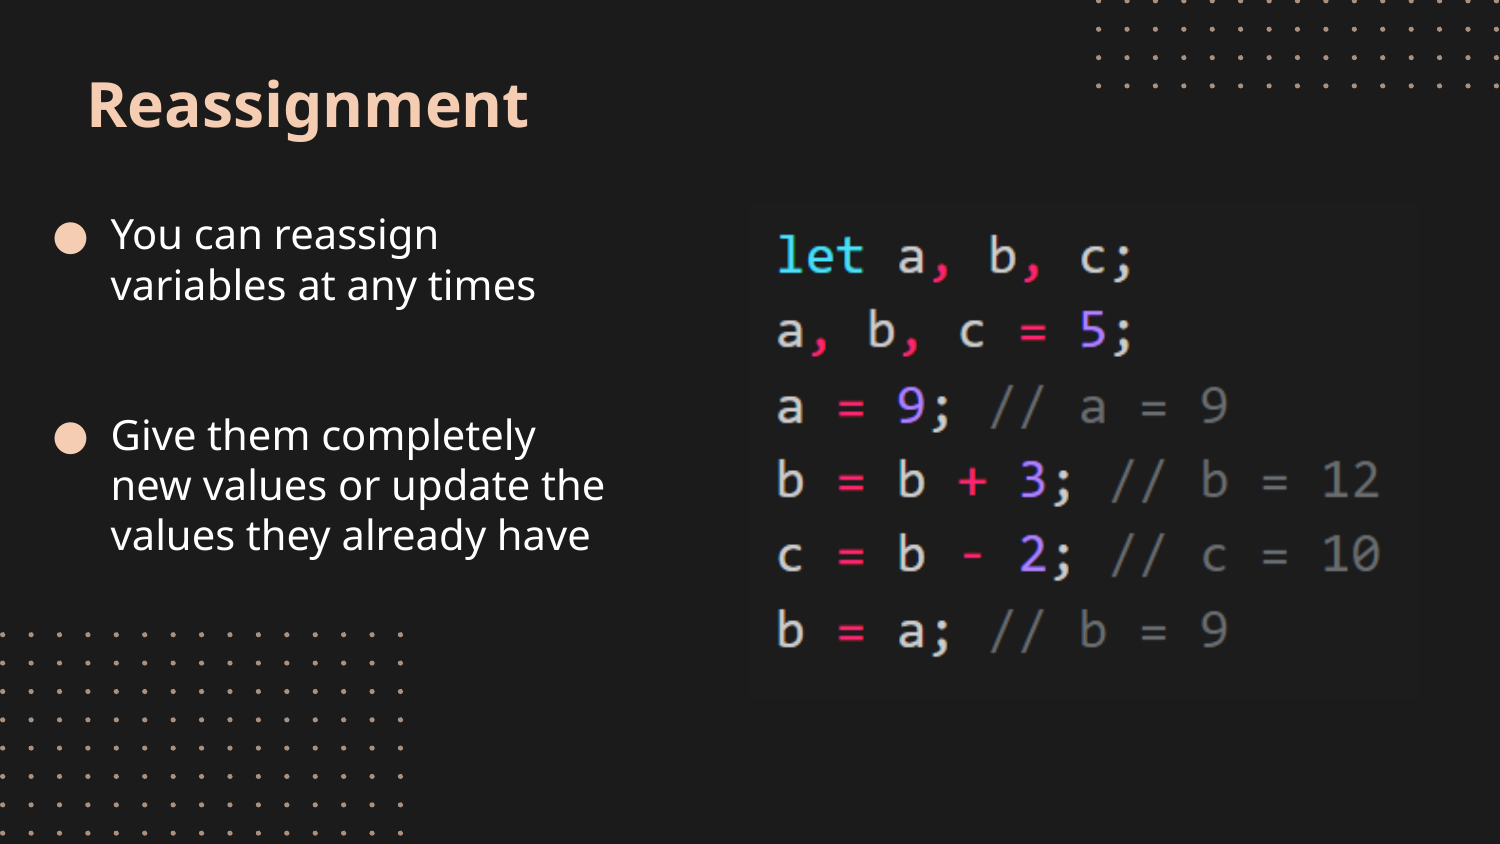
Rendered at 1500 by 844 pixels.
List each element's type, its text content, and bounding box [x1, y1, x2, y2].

title Reassignment [71, 50, 859, 145]
picture [749, 202, 1420, 699]
subtitle You can reassign variables at any times Give them completely new values or update the values they already have [20, 193, 624, 598]
